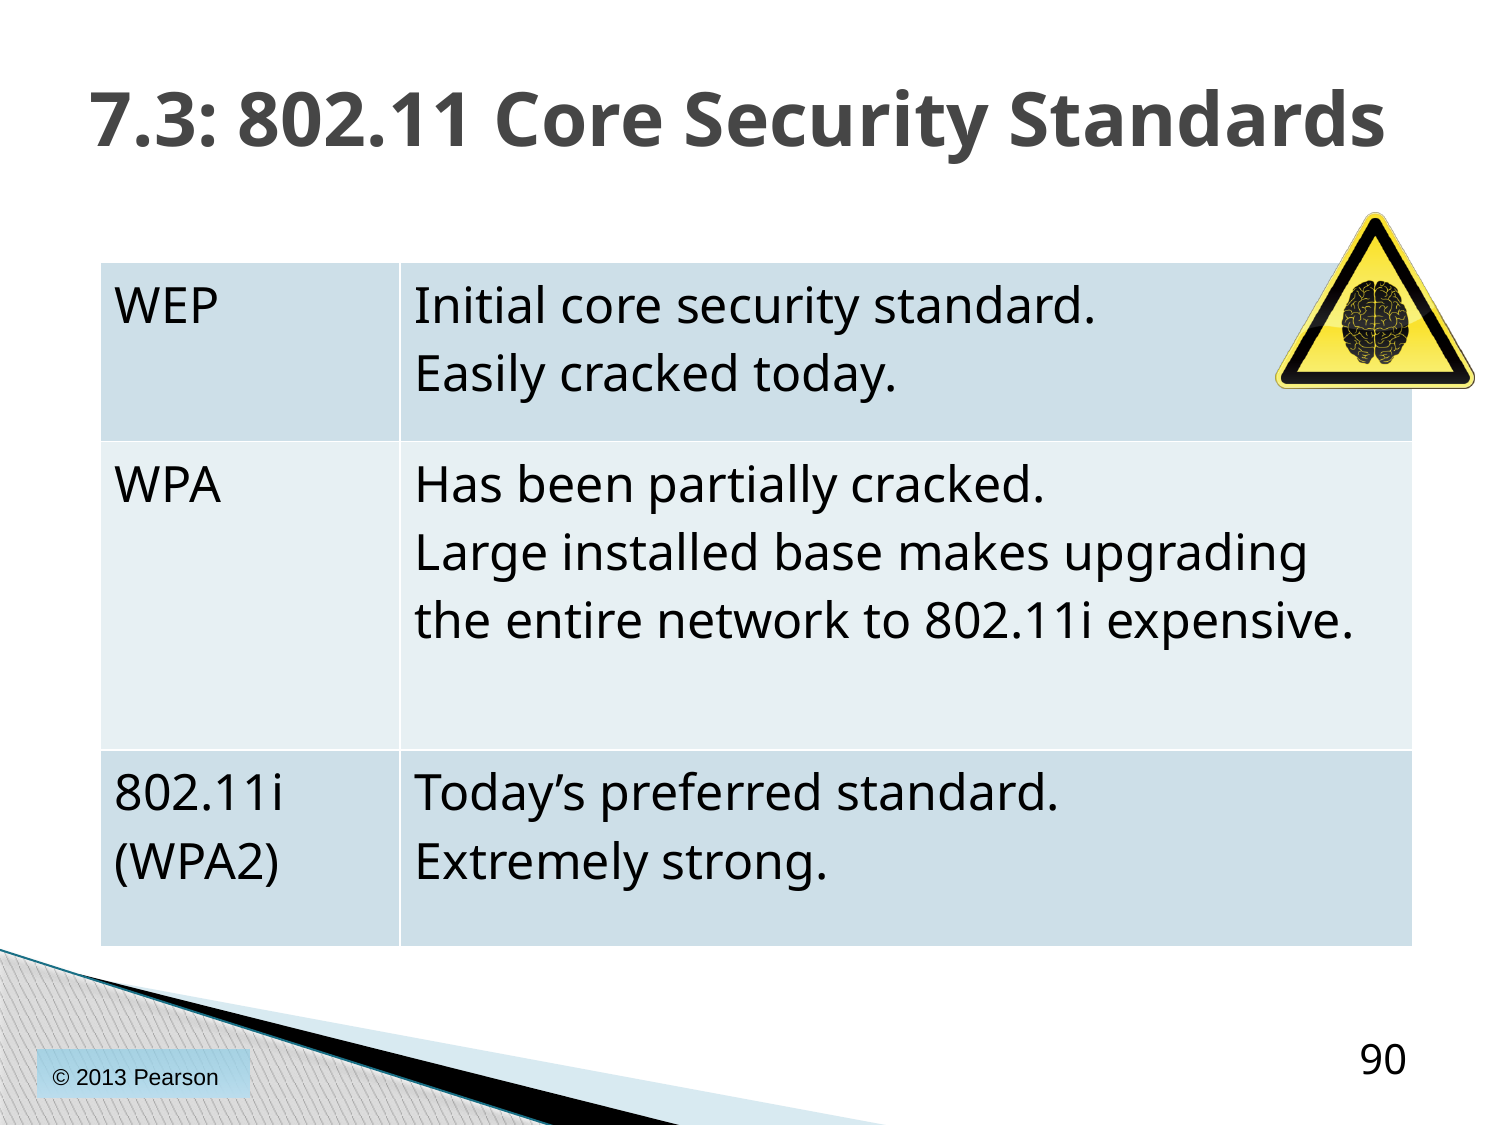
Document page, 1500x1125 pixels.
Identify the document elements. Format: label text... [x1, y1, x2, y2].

picture [1274, 212, 1476, 389]
table_cell Has been partially cracked. Large installed base makes upgrading the entire network to 802.11i expensive. [401, 442, 1412, 749]
table_header WEP [101, 263, 399, 441]
table_cell 802.11i (WPA2) [101, 751, 399, 946]
table_cell Today’s preferred standard. Extremely strong. [401, 751, 1412, 946]
table_header Initial core security standard. Easily cracked today. [401, 263, 1412, 441]
footer © 2013 Pearson [37, 1050, 250, 1098]
slide_number 90 [1287, 1037, 1423, 1098]
title 7.3: 802.11 Core Security Standards [75, 45, 1425, 188]
table_cell WPA [101, 442, 399, 749]
